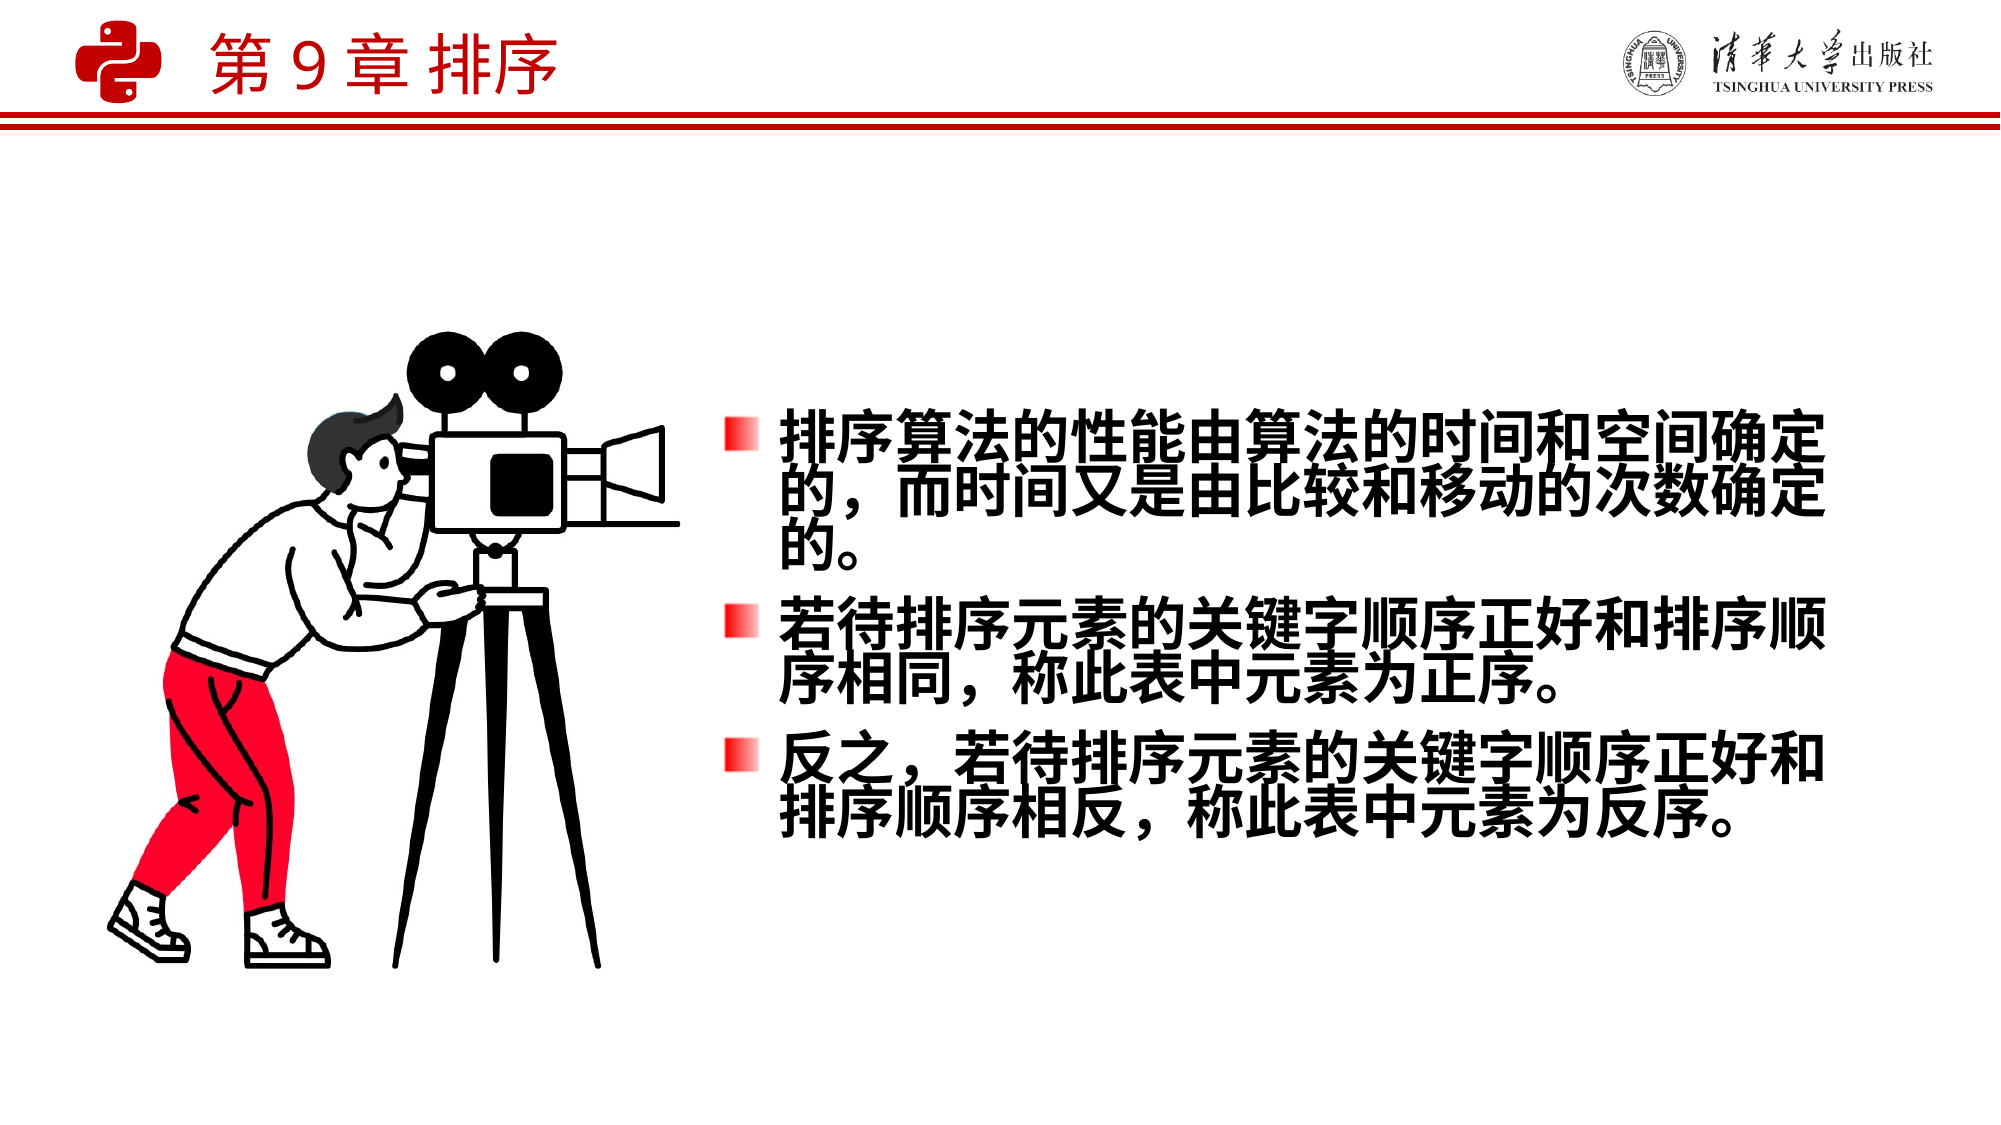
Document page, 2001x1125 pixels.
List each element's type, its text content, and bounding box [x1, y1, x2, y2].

picture [56, 148, 764, 1109]
text_box 第9章 排序 [193, 15, 587, 110]
text_box 排序算法的性能由算法的时间和空间确定的，而时间又是由比较和移动的次数确定的。 若待排序元素的关键字顺序正好和排序顺序相同，称此表中元素为正序。 反之，若待排序元素的关键字顺序正好和排序顺序相反，称此表中元素为反序。 [752, 397, 1883, 864]
